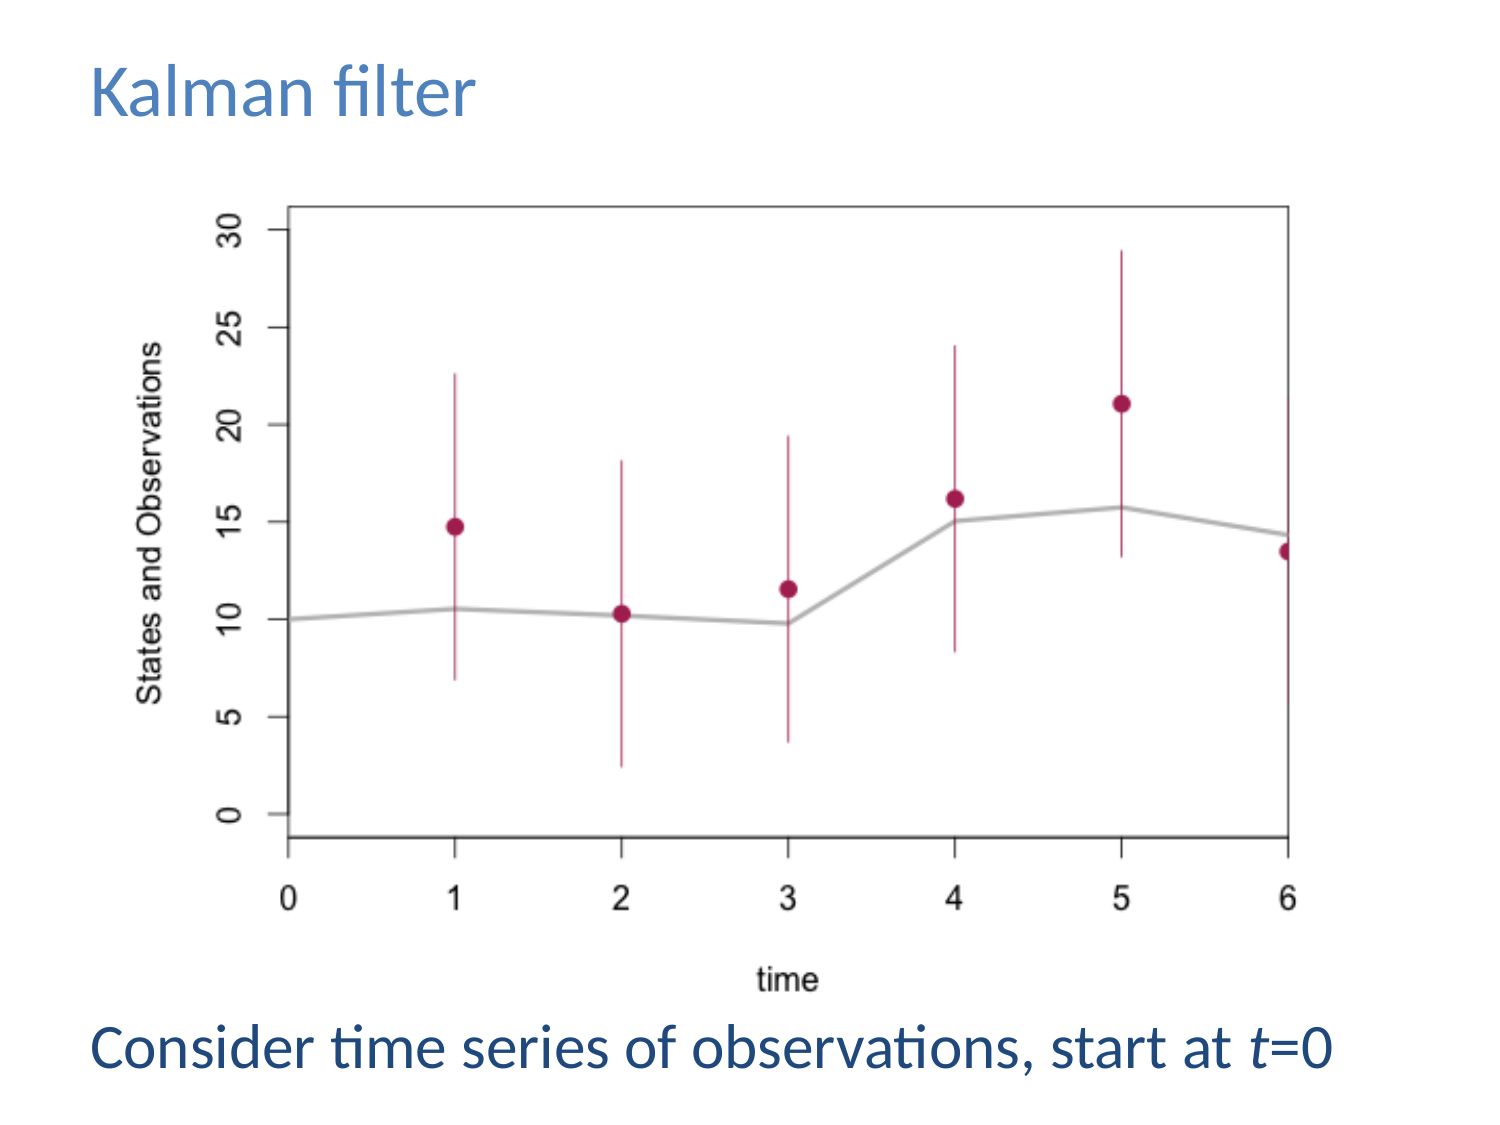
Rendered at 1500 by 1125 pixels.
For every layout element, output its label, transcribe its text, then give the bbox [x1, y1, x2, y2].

picture [128, 126, 1369, 999]
title Kalman filter [75, 30, 1425, 144]
list Consider time series of observations, start at t=0 [75, 997, 1475, 1090]
